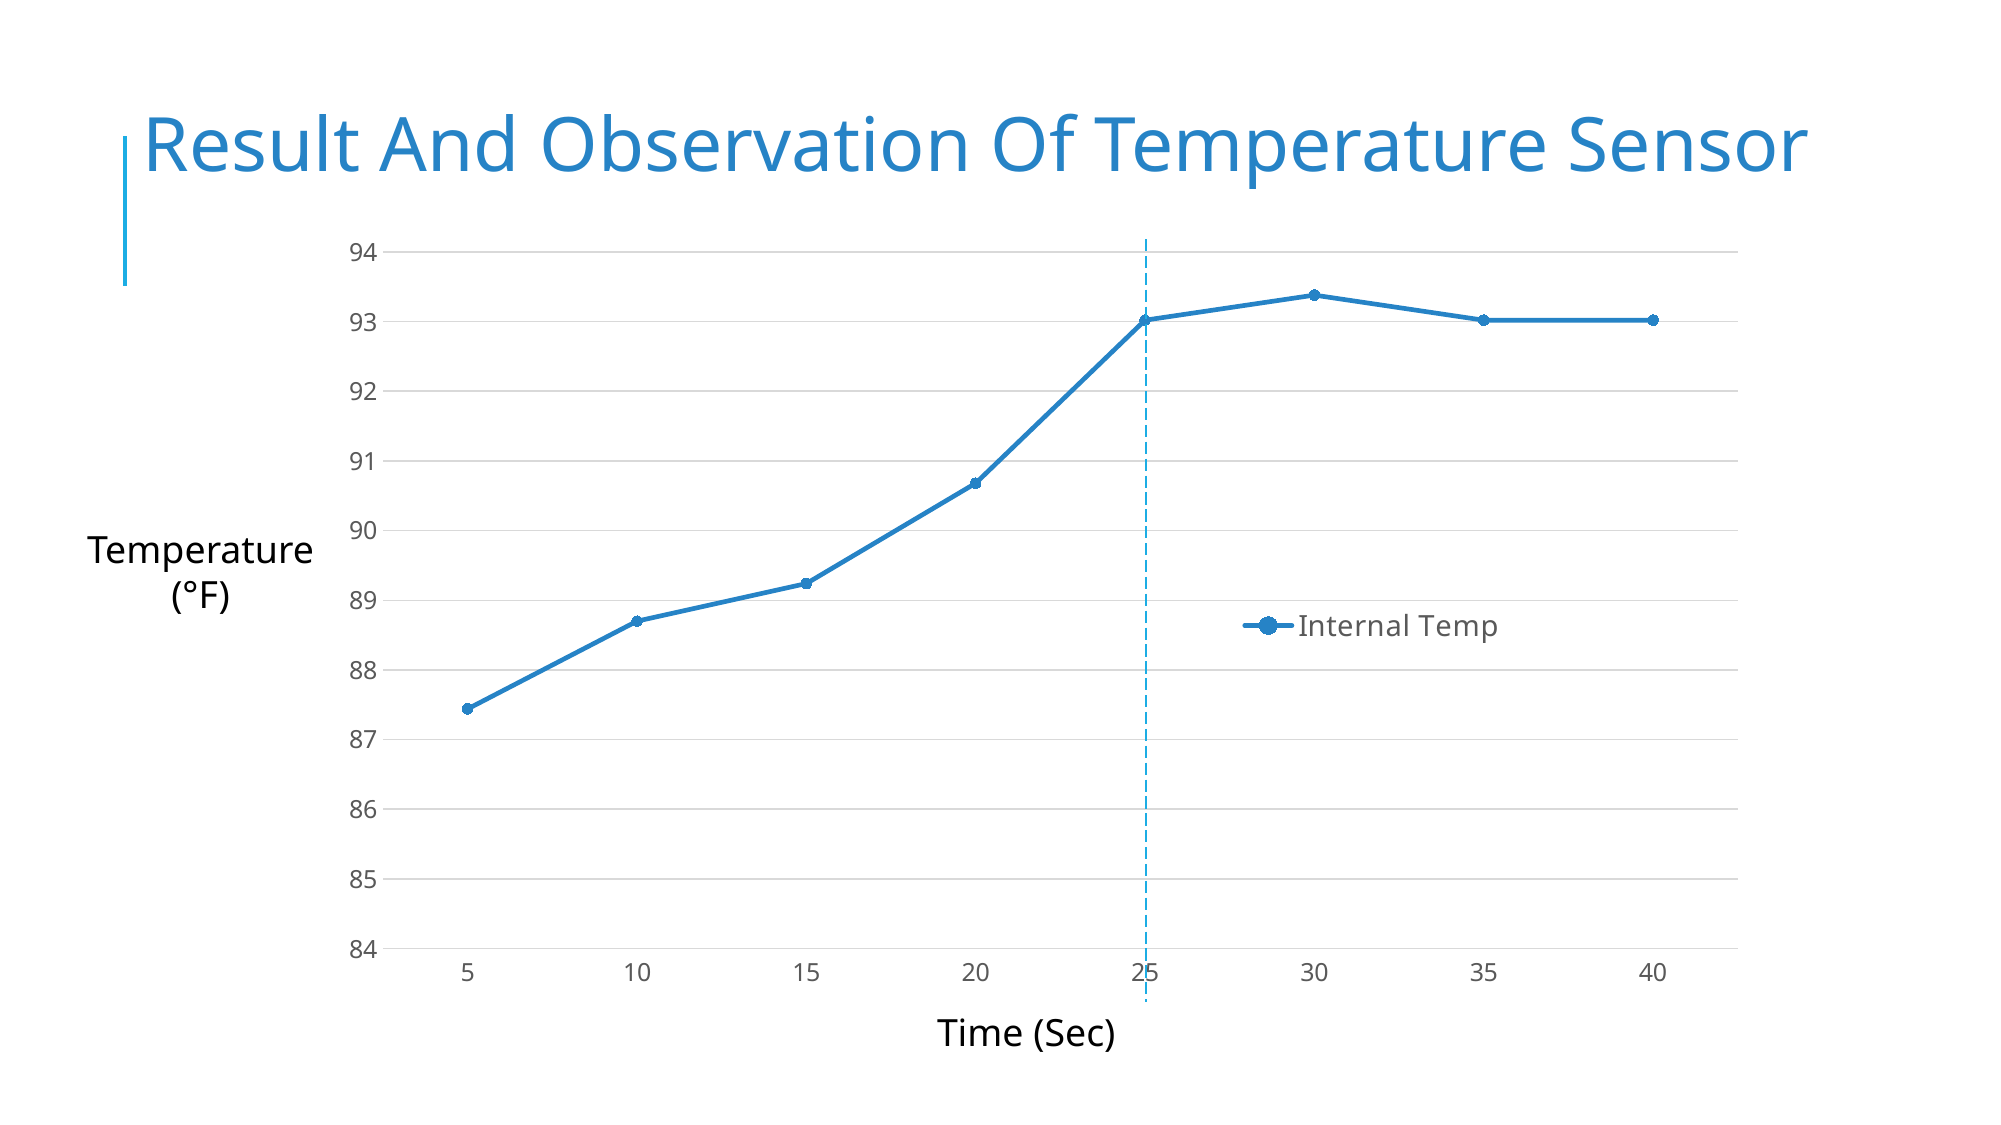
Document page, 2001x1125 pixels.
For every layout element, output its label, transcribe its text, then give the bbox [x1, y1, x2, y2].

text_box Temperature (°F) [72, 518, 307, 624]
text_box Result And Observation Of Temperature Sensor [128, 88, 1937, 194]
chart [314, 180, 1739, 1070]
